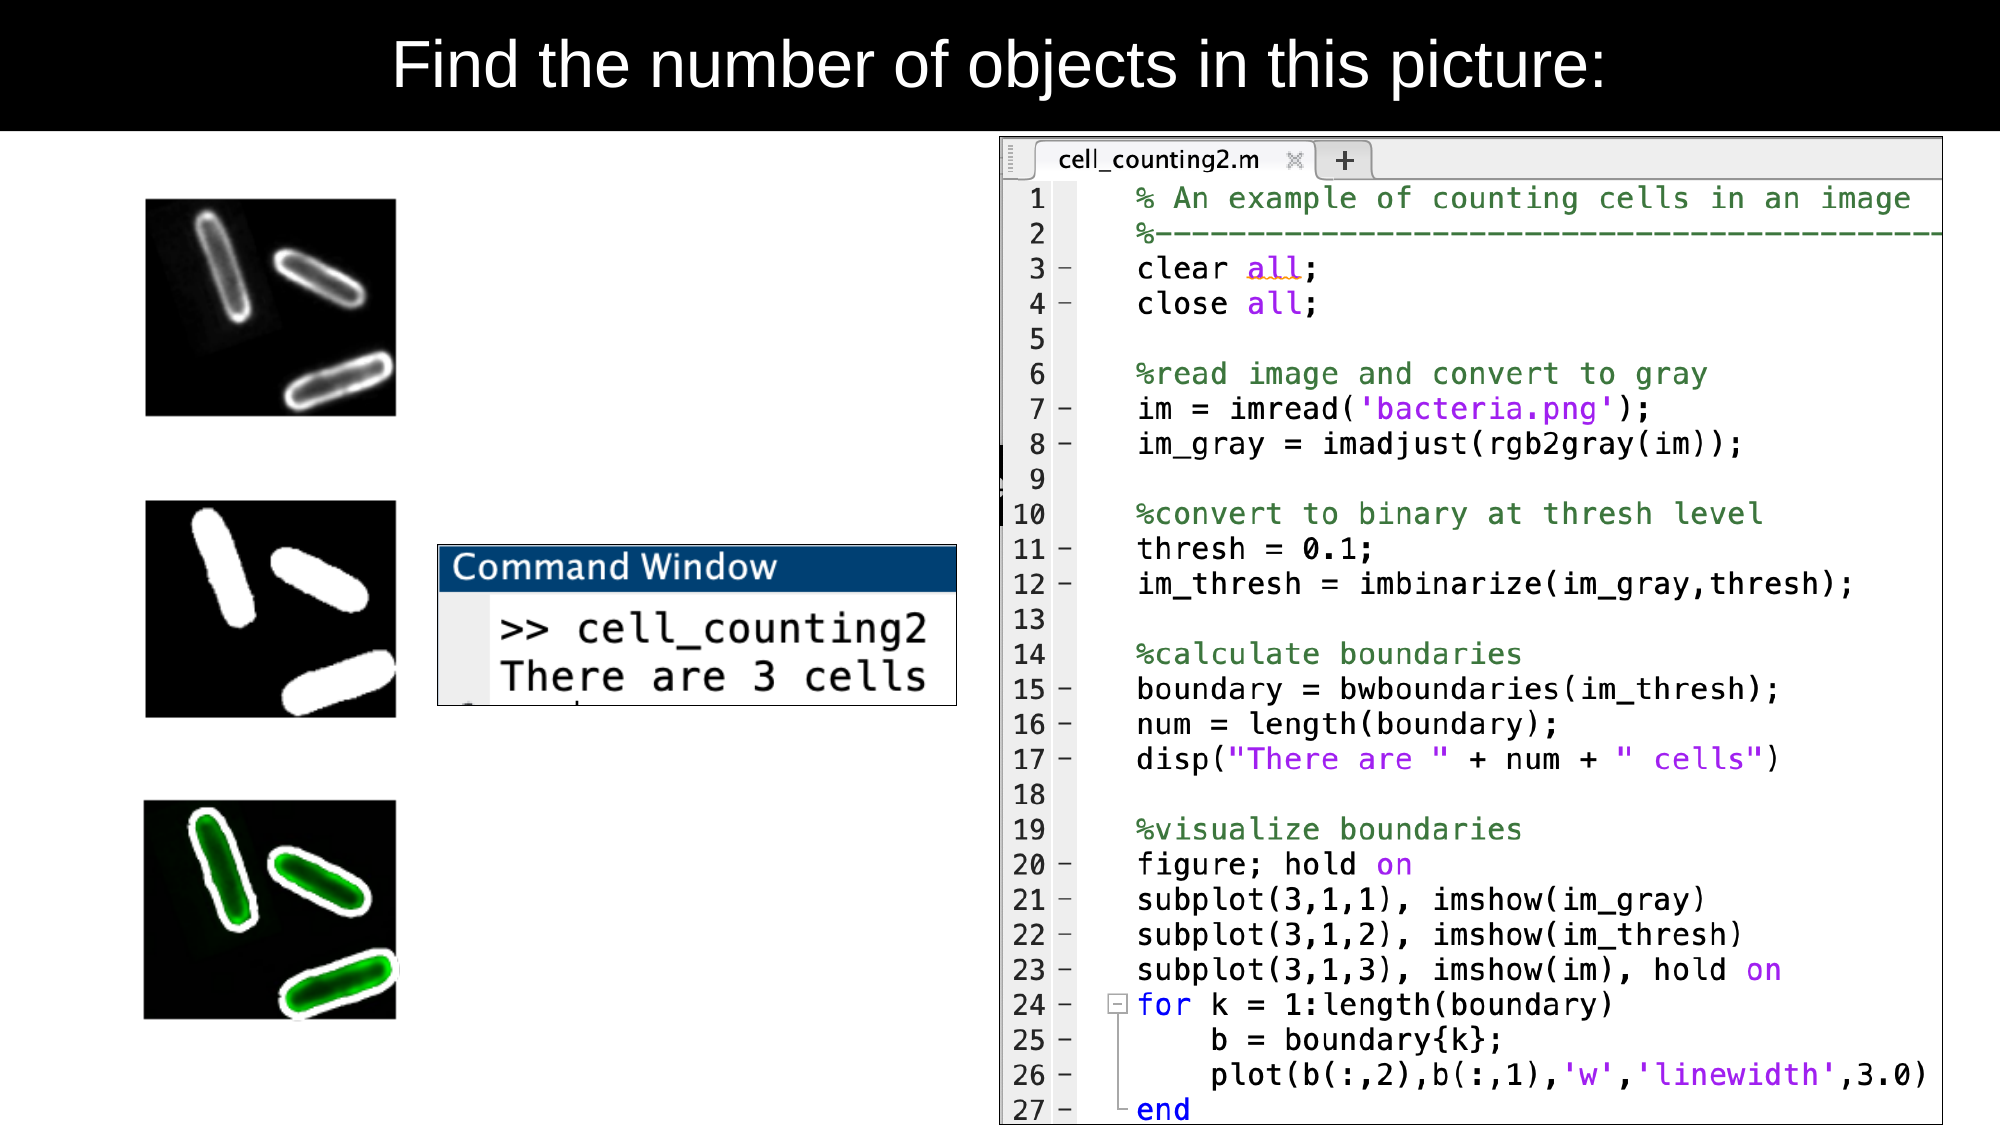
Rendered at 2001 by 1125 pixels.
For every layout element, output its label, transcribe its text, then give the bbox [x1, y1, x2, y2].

picture [0, 124, 957, 1125]
picture [999, 136, 1943, 1125]
title Find the number of objects in this picture: [0, 0, 2000, 132]
